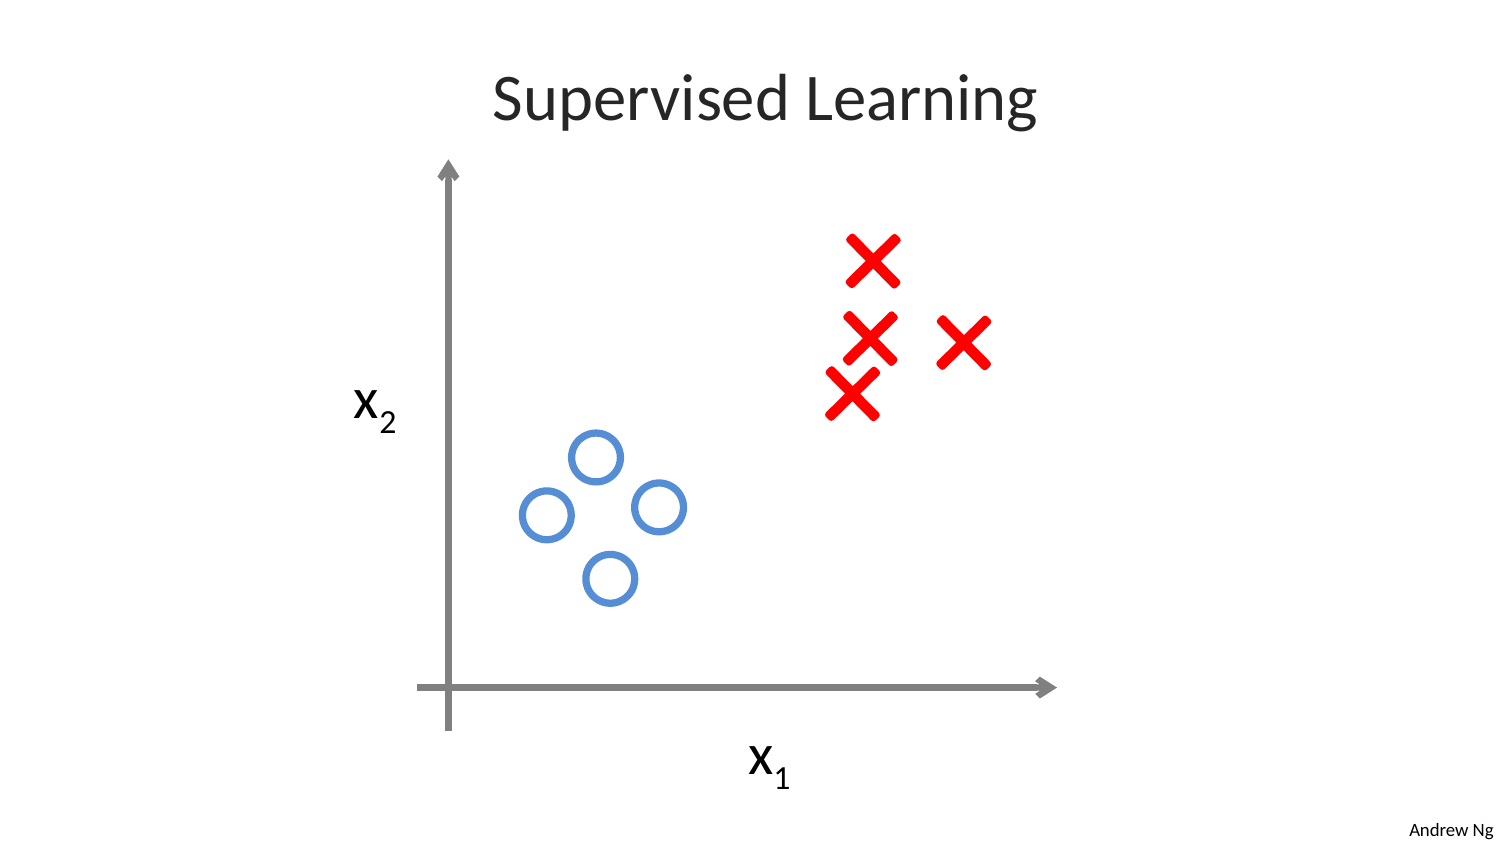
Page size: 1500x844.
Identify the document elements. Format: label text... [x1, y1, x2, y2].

text_box [583, 552, 637, 606]
text_box [632, 480, 686, 534]
text_box [937, 316, 991, 370]
text_box [520, 488, 574, 542]
text_box x1 [733, 709, 806, 804]
text_box Supervised Learning [478, 46, 1054, 142]
text_box x2 [339, 353, 412, 448]
text_box [826, 367, 880, 421]
text_box [569, 430, 623, 484]
text_box [843, 311, 897, 365]
text_box [846, 234, 900, 288]
